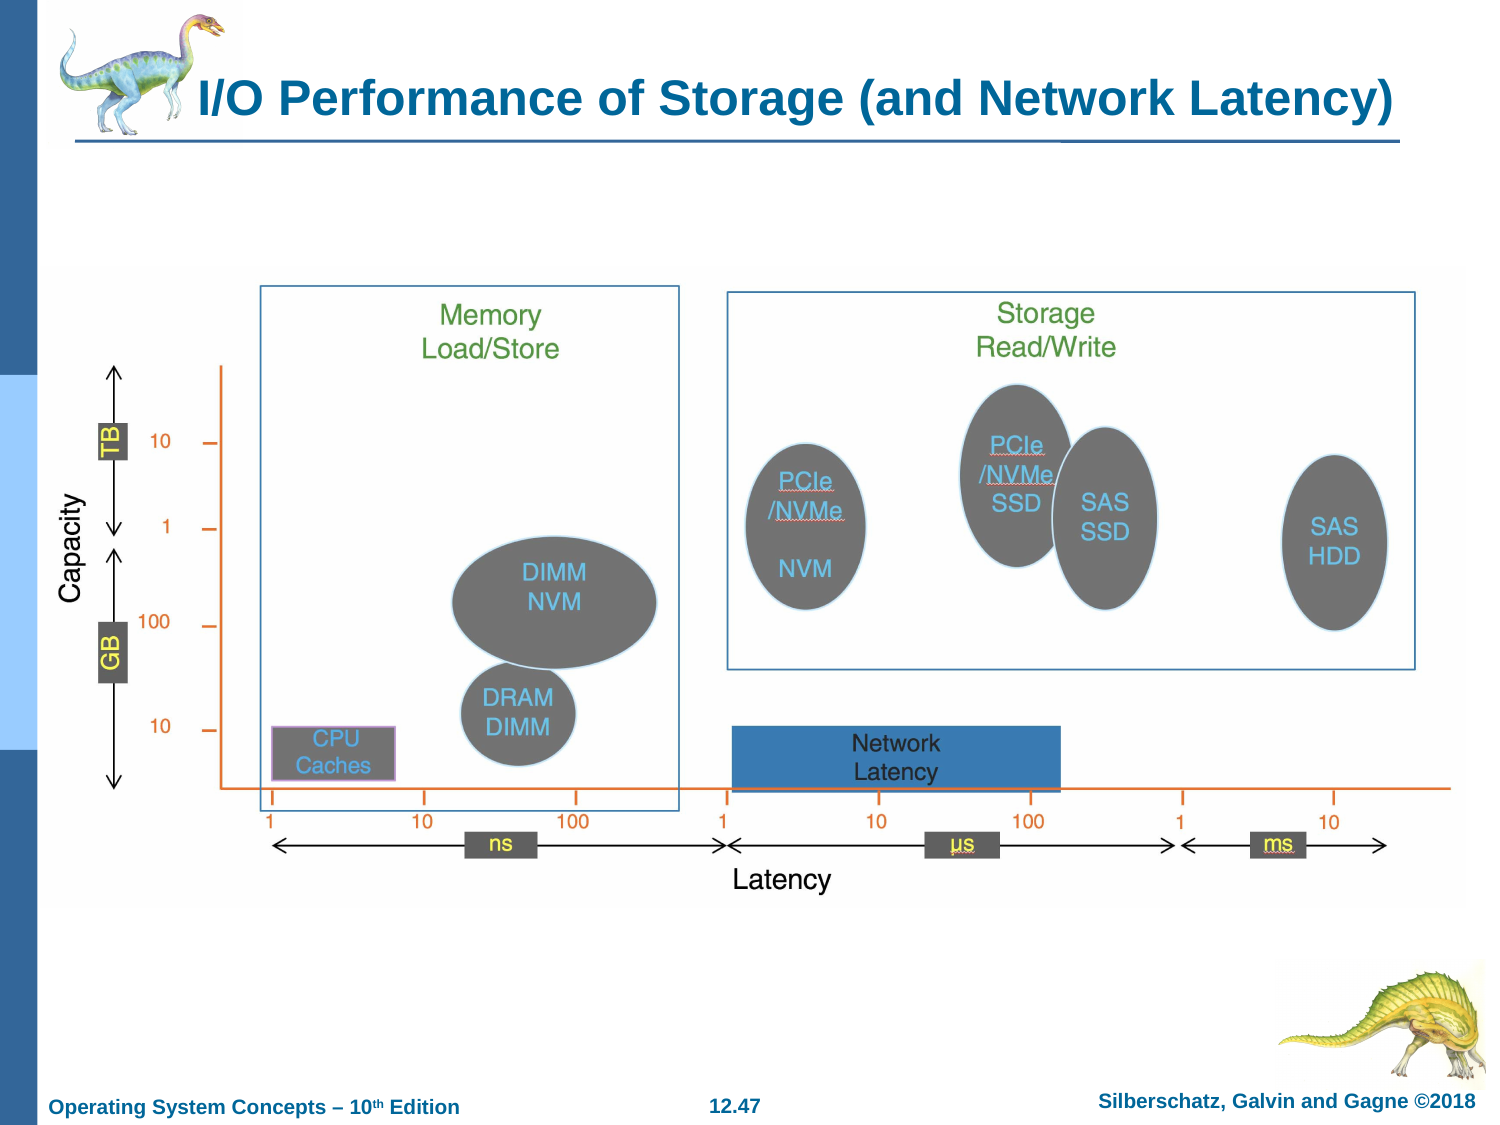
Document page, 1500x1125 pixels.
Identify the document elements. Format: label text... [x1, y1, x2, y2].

picture [1275, 959, 1486, 1090]
picture [46, 0, 243, 149]
picture [39, 266, 1466, 908]
title I/O Performance of Storage (and Network Latency) [158, 38, 1434, 133]
